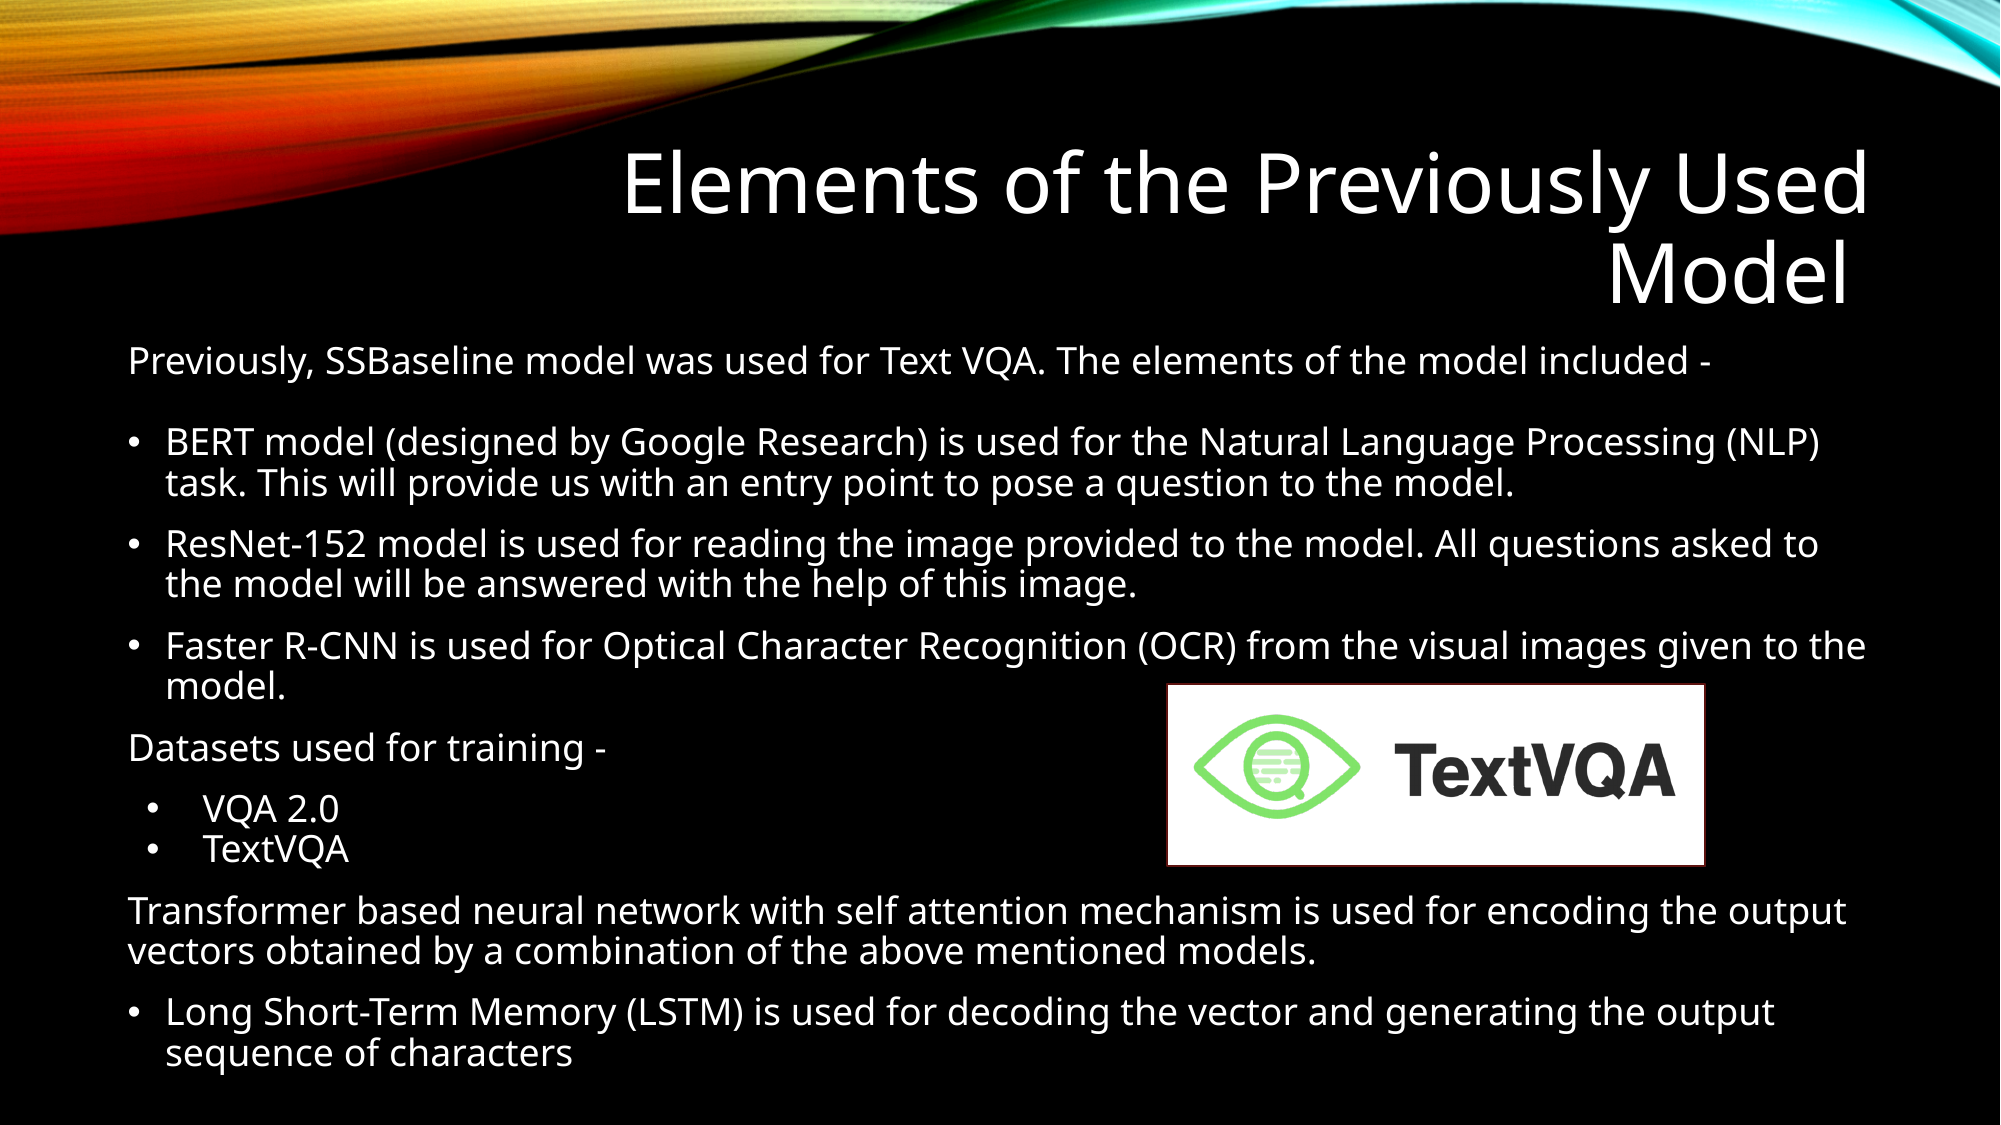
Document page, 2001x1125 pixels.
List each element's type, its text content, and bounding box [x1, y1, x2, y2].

title Elements of the Previously Used Model [399, 125, 1888, 335]
list Previously, SSBaseline model was used for Text VQA. The elements of the model included - BERT model (designed by Google Research) is used for the Natural Language Processing (NLP) task. This will provide us with an entry point to pose a question to the model. ResNet-152 model is used for reading the image provided to the model. All questions asked to the model will be answered with the help of this image. Faster R-CNN is used for Optical Character Recognition (OCR) from the visual images given to the model. Datasets used for training - VQA 2.0 TextVQA Transformer based neural network with self attention mechanism is used for encoding the output vectors obtained by a combination of the above mentioned models. Long Short-Term Memory (LSTM) is used for decoding the vector and generating the output sequence of characters [112, 335, 1888, 996]
picture [0, 0, 2000, 237]
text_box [1166, 616, 1706, 916]
